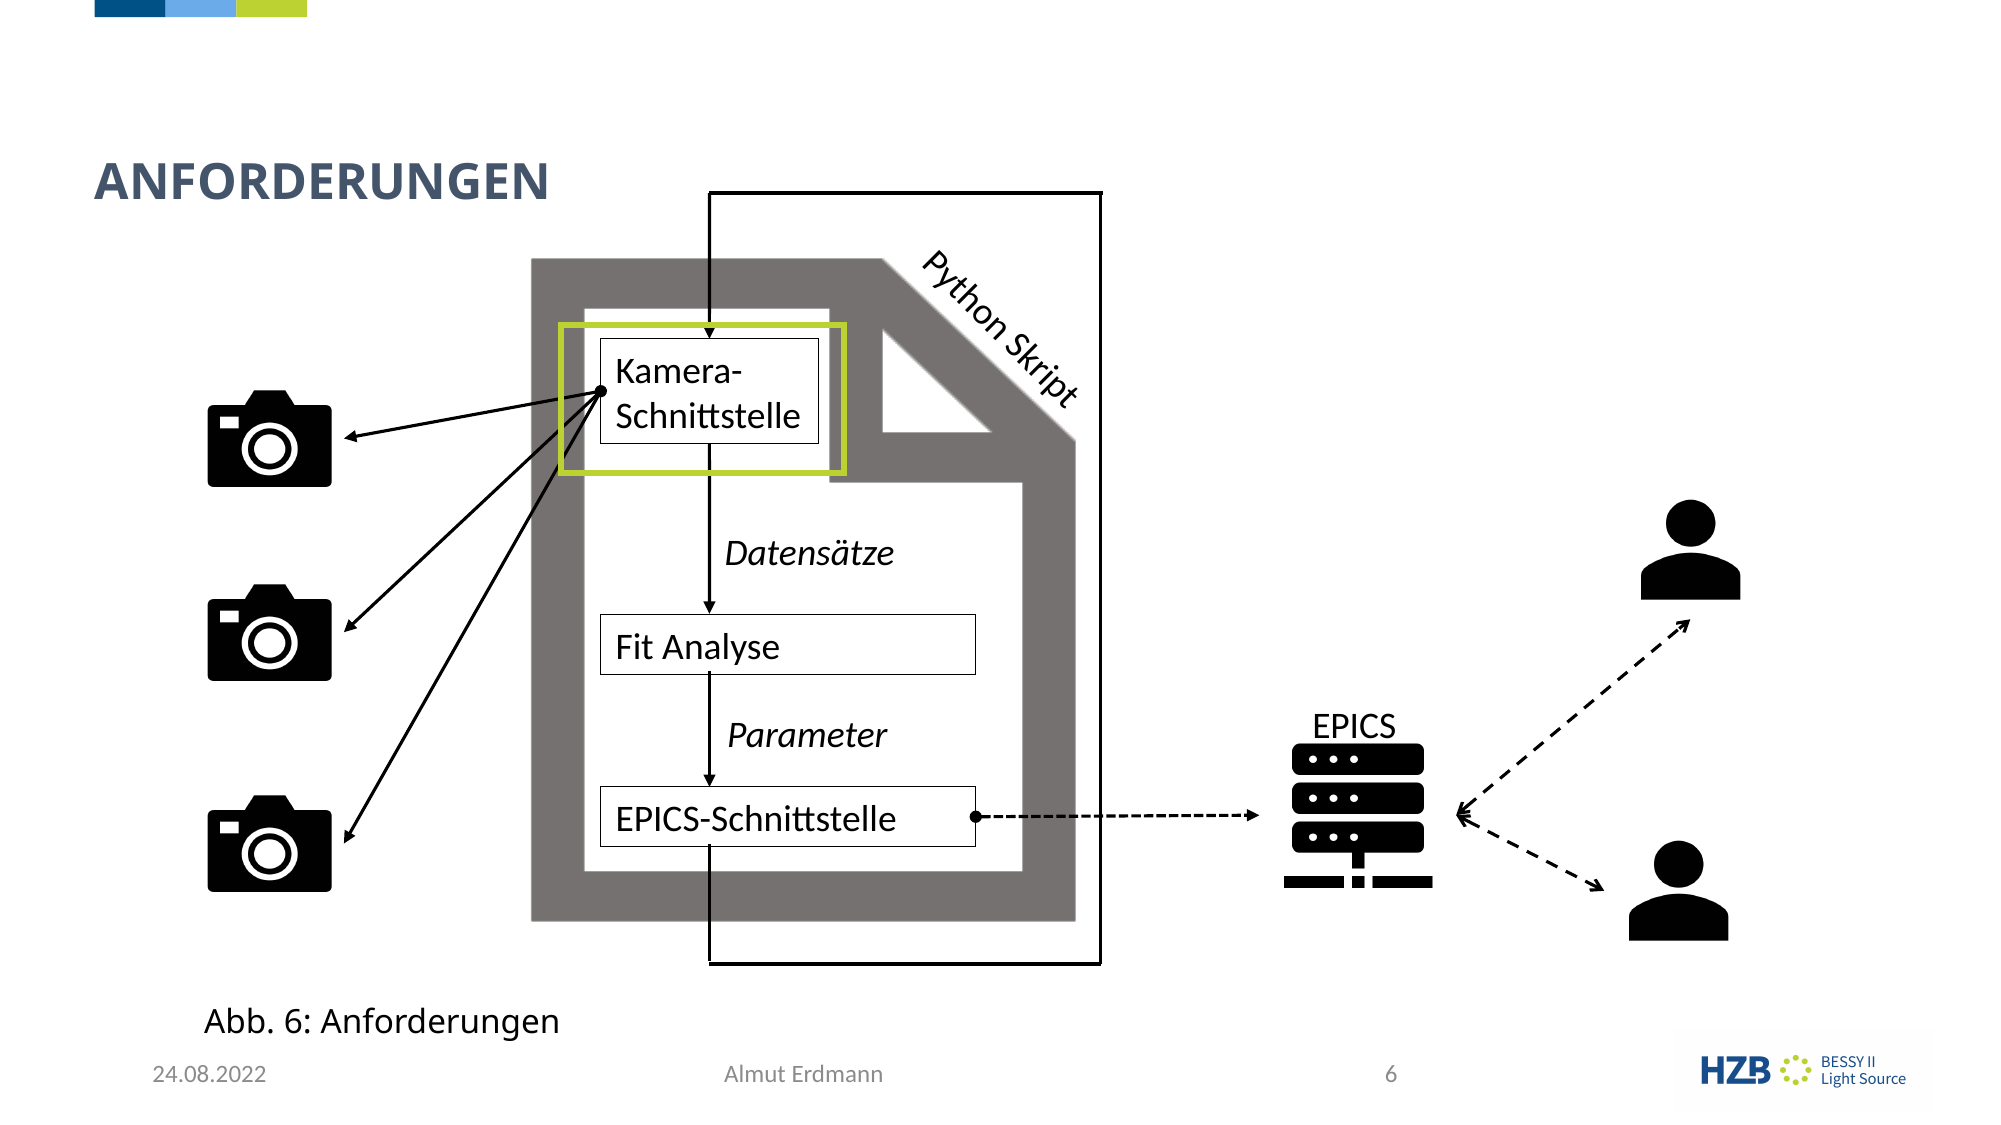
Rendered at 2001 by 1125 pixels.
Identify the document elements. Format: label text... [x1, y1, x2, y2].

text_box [195, 193, 1765, 988]
text_box Abb. 6: Anforderungen [204, 988, 1110, 1125]
title Anforderungen [94, 137, 971, 211]
slide_number 6 [1110, 1042, 1413, 1103]
picture [1674, 1029, 1933, 1111]
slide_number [137, 1042, 204, 1103]
